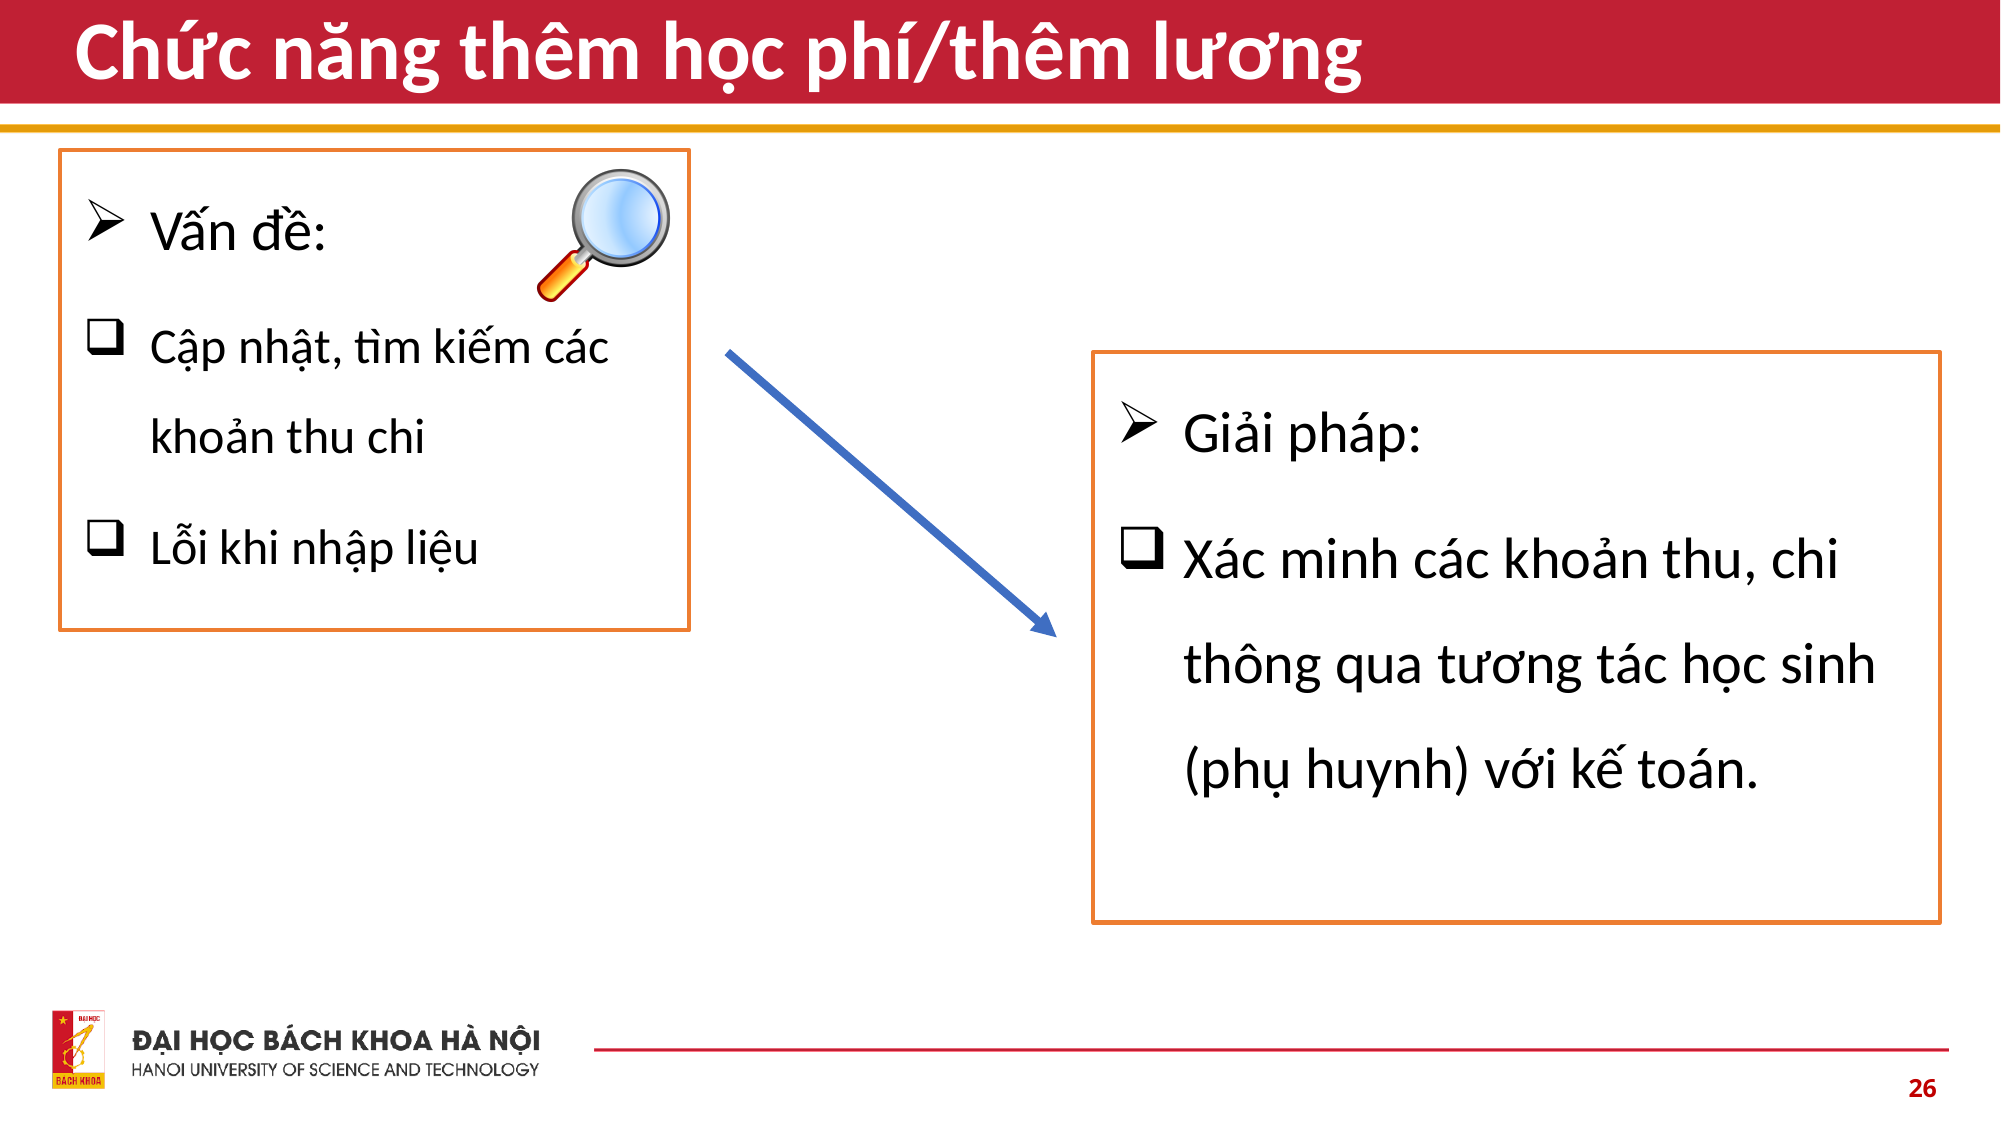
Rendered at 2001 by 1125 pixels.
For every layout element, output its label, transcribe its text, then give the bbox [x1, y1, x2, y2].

title Chức năng thêm học phí/thêm lương [60, 0, 1949, 72]
list Vấn đề: Cập nhật, tìm kiếm các khoản thu chi Lỗi khi nhập liệu [58, 148, 691, 632]
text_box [726, 351, 1057, 638]
slide_number 26 [1502, 1065, 1953, 1125]
picture [0, 0, 2001, 1125]
text_box Giải pháp: Xác minh các khoản thu, chi thông qua tương tác học sinh (phụ huynh) với kế toán. [1091, 350, 1942, 925]
